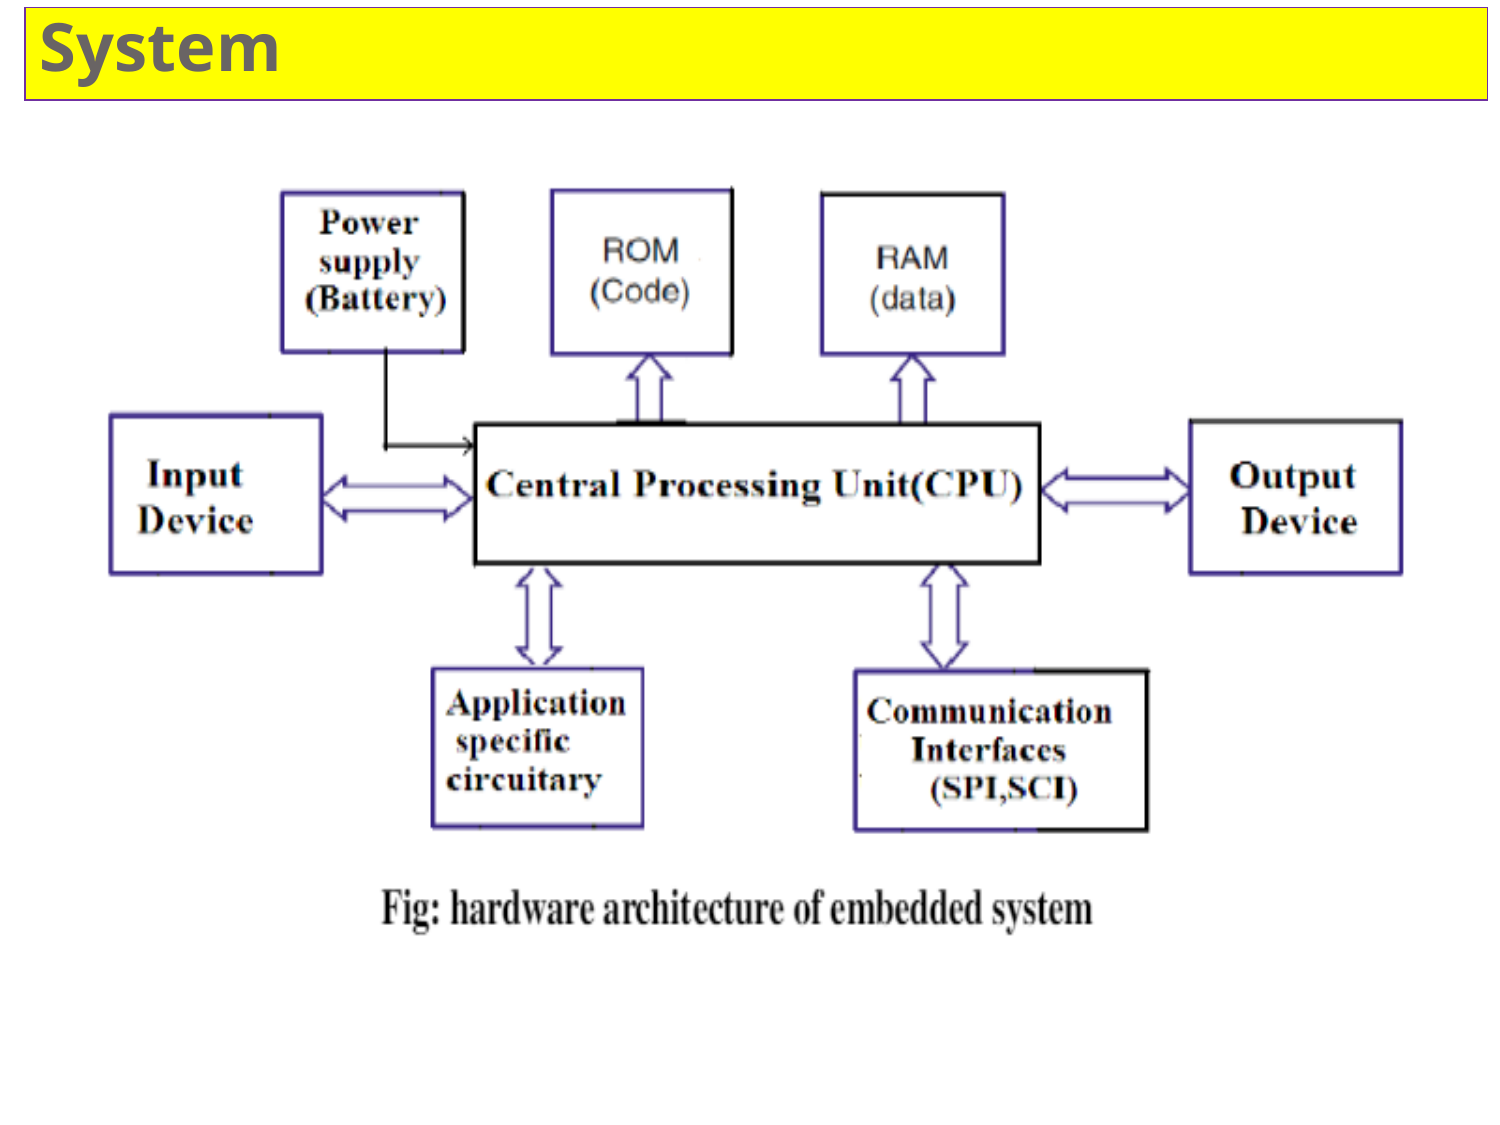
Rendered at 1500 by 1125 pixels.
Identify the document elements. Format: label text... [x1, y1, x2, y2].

title Hardware Architecture of Embedded System [24, 7, 1488, 101]
picture [0, 152, 1488, 973]
